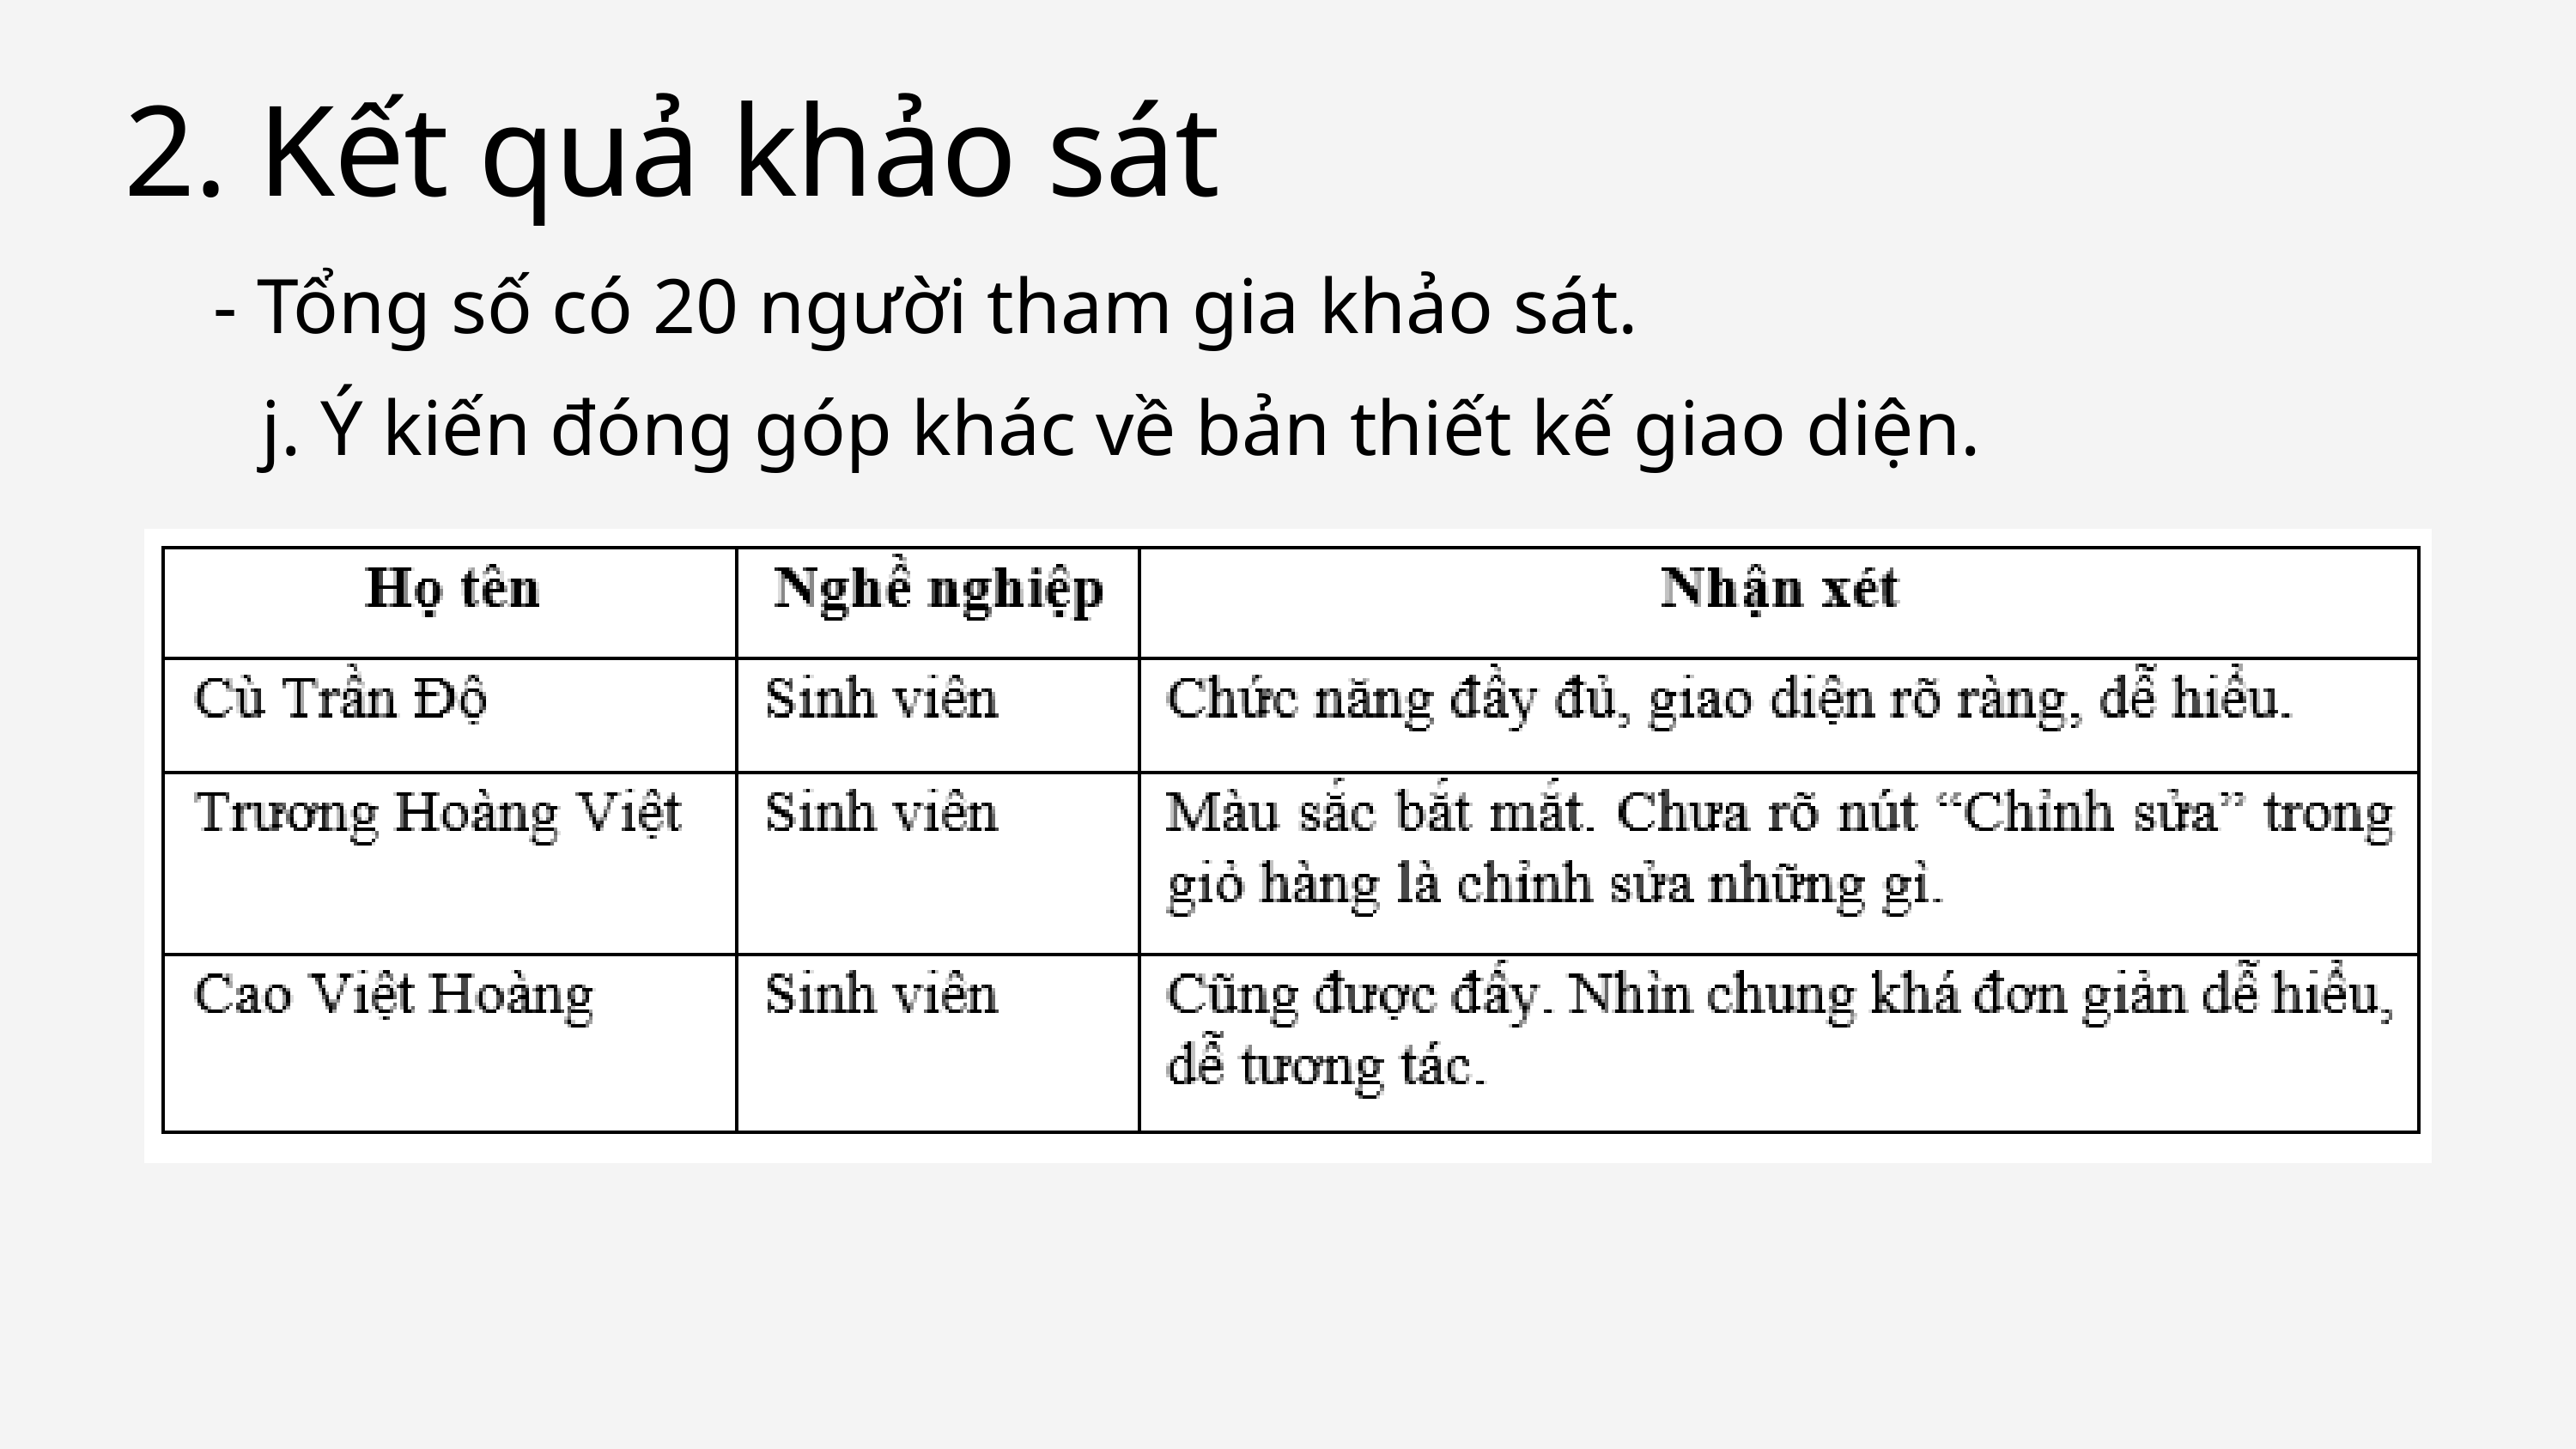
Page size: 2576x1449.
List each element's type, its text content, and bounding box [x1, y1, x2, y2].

text_box - Tổng số có 20 người tham gia khảo sát. [213, 243, 1696, 349]
text_box j. Ý kiến đóng góp khác về bản thiết kế giao diện. [261, 364, 2432, 470]
text_box 2. Kết quả khảo sát [125, 70, 1897, 221]
picture [144, 528, 2432, 1163]
